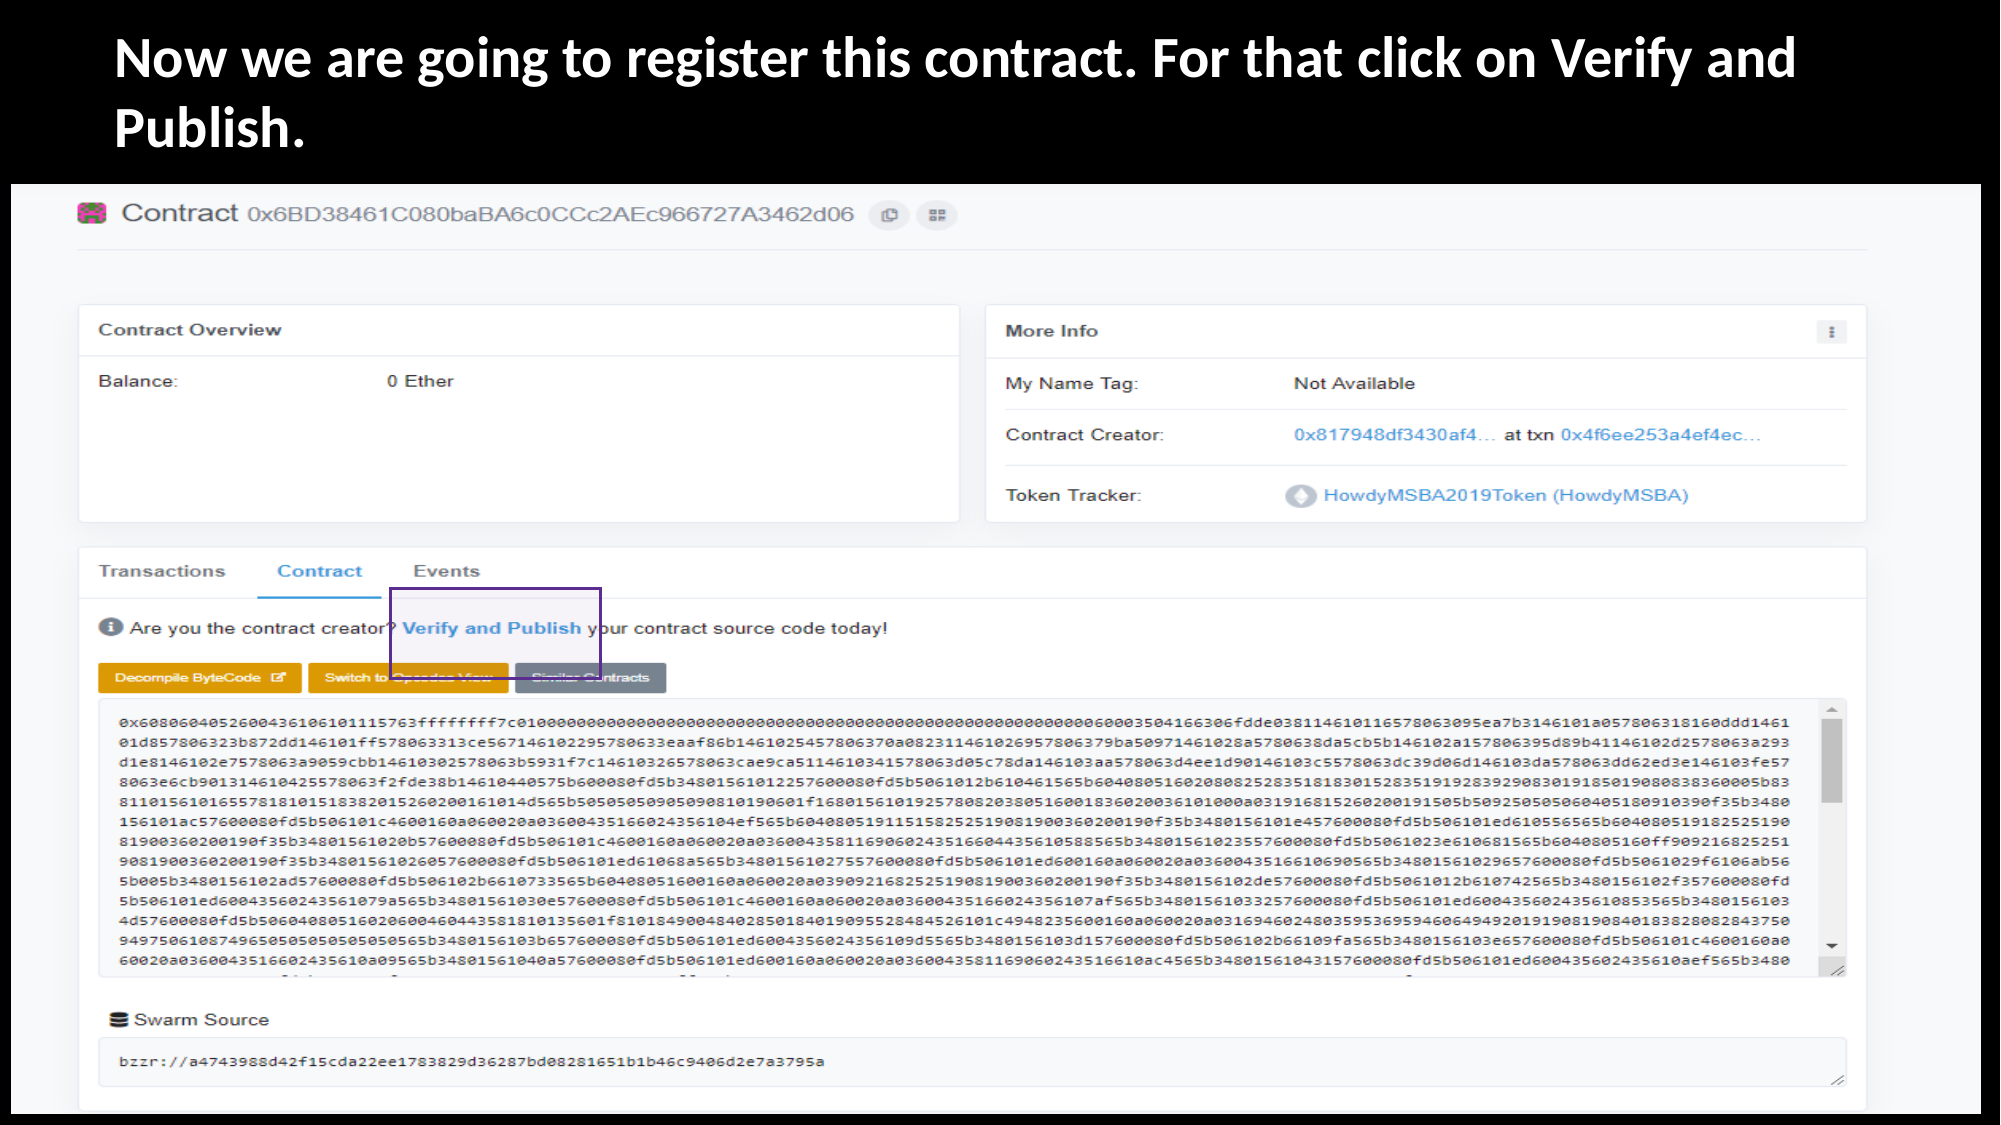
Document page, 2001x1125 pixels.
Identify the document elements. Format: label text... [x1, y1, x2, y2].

text_box Now we are going to register this contract. For that click on Verify and Publish. [100, 11, 1900, 167]
picture [11, 184, 1981, 1114]
